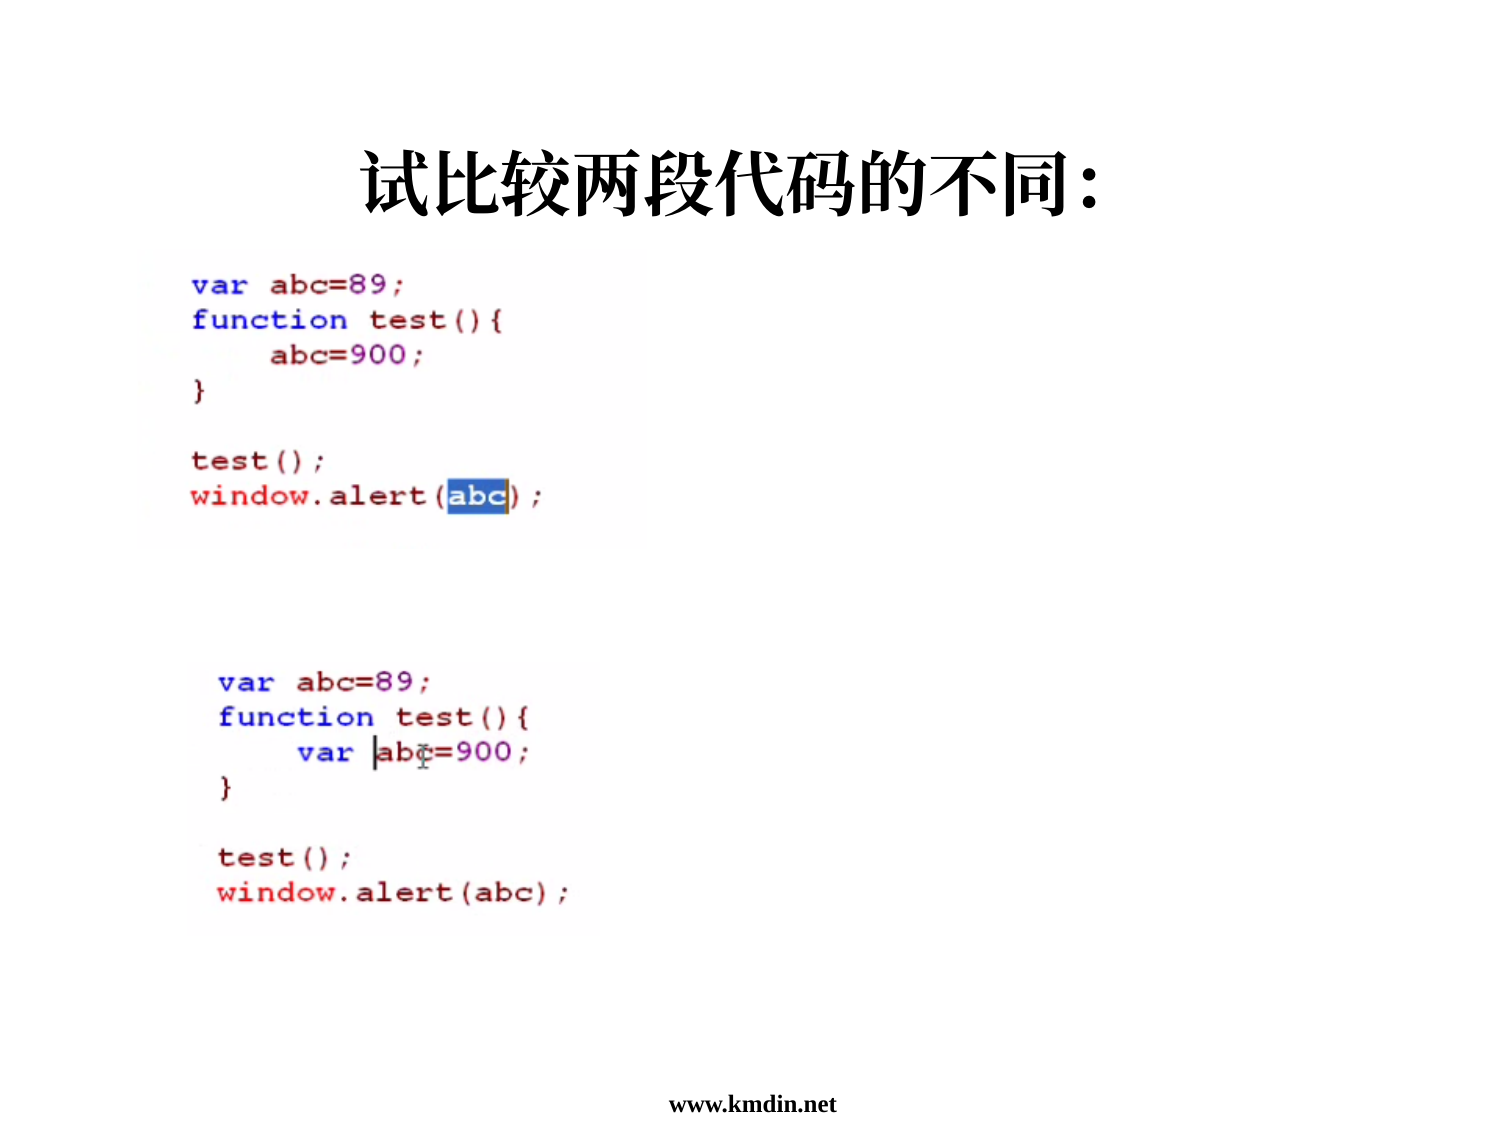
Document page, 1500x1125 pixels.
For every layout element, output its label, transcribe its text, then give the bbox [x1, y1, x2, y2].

picture [137, 249, 648, 549]
title 试比较两段代码的不同： [75, 45, 1425, 233]
picture [187, 662, 601, 937]
